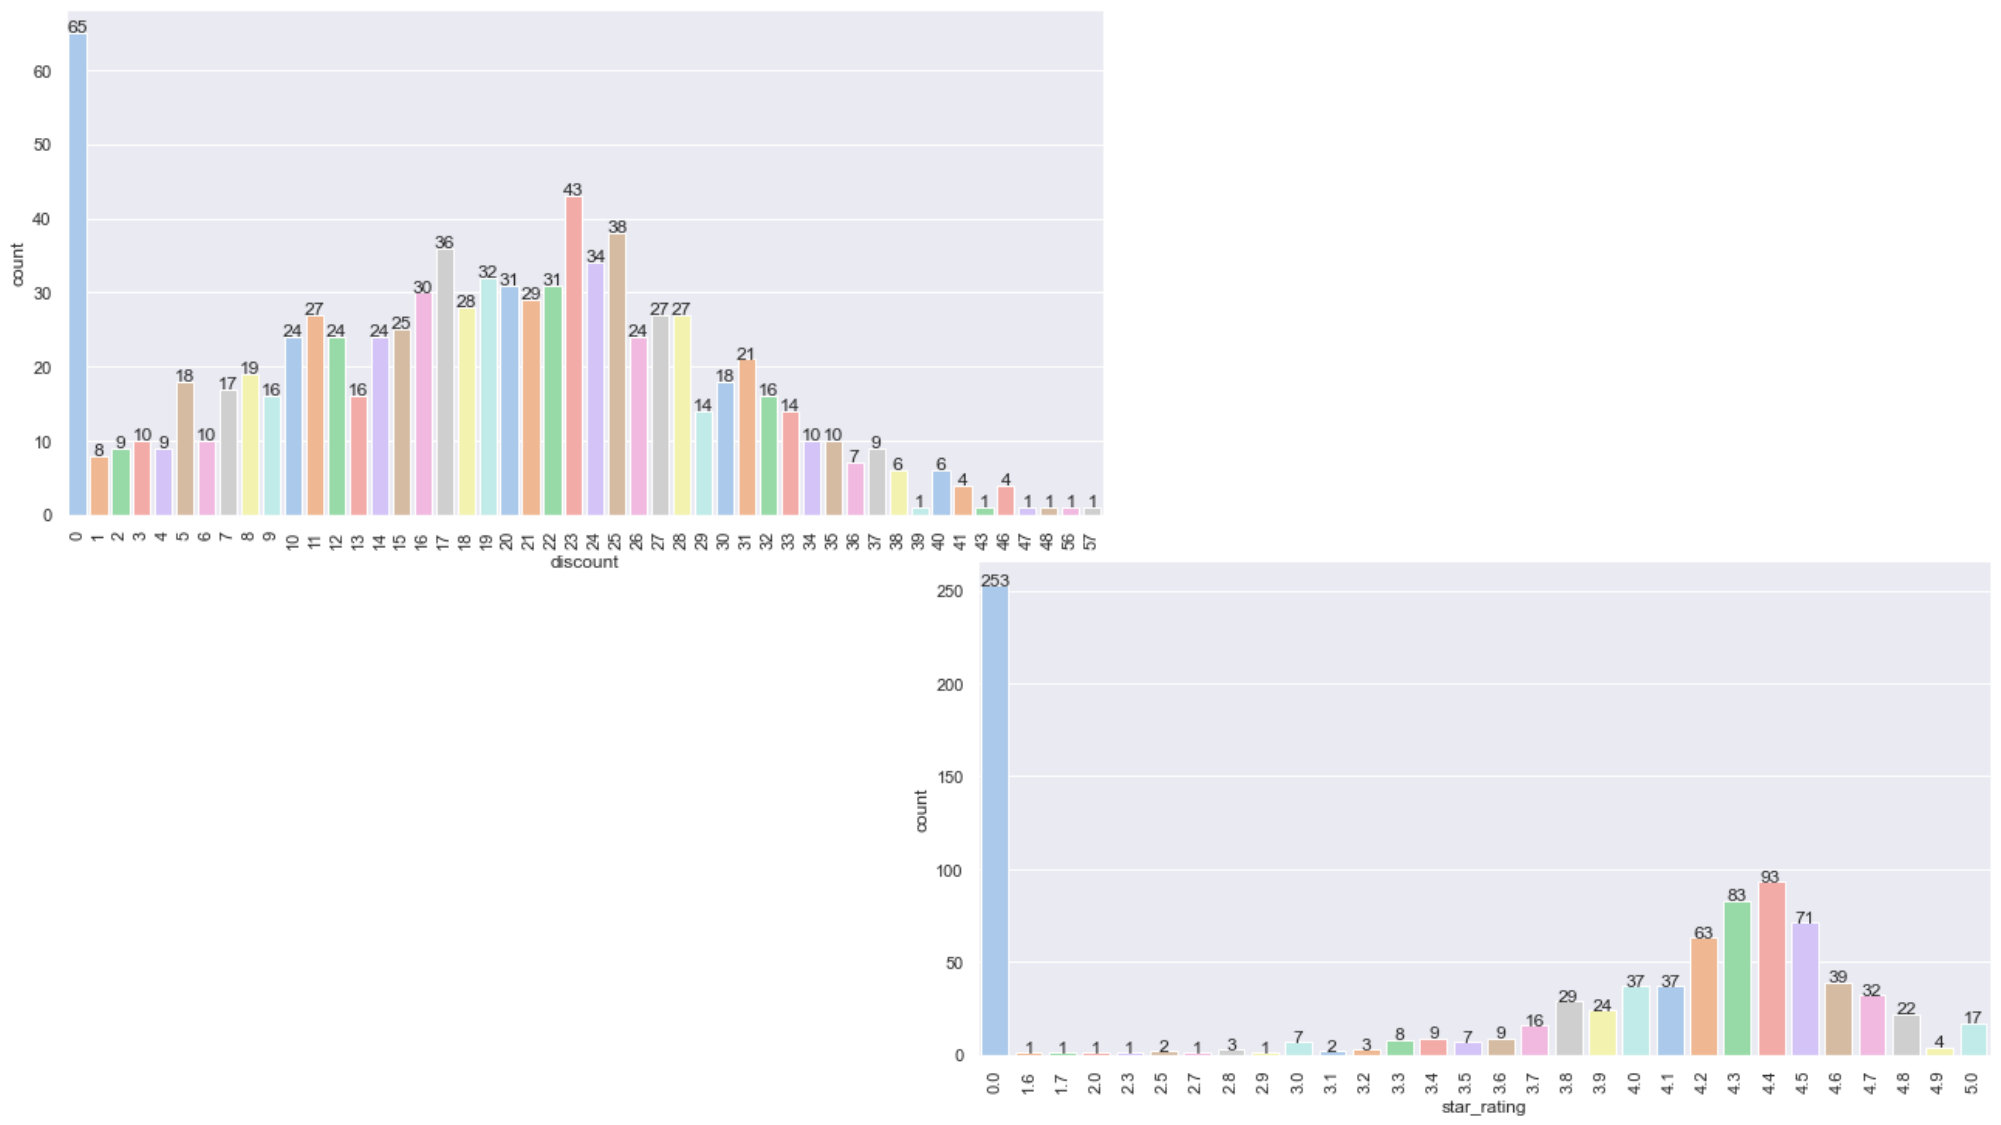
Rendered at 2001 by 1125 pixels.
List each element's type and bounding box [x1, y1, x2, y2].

list [0, 0, 1113, 582]
picture [904, 552, 2000, 1125]
